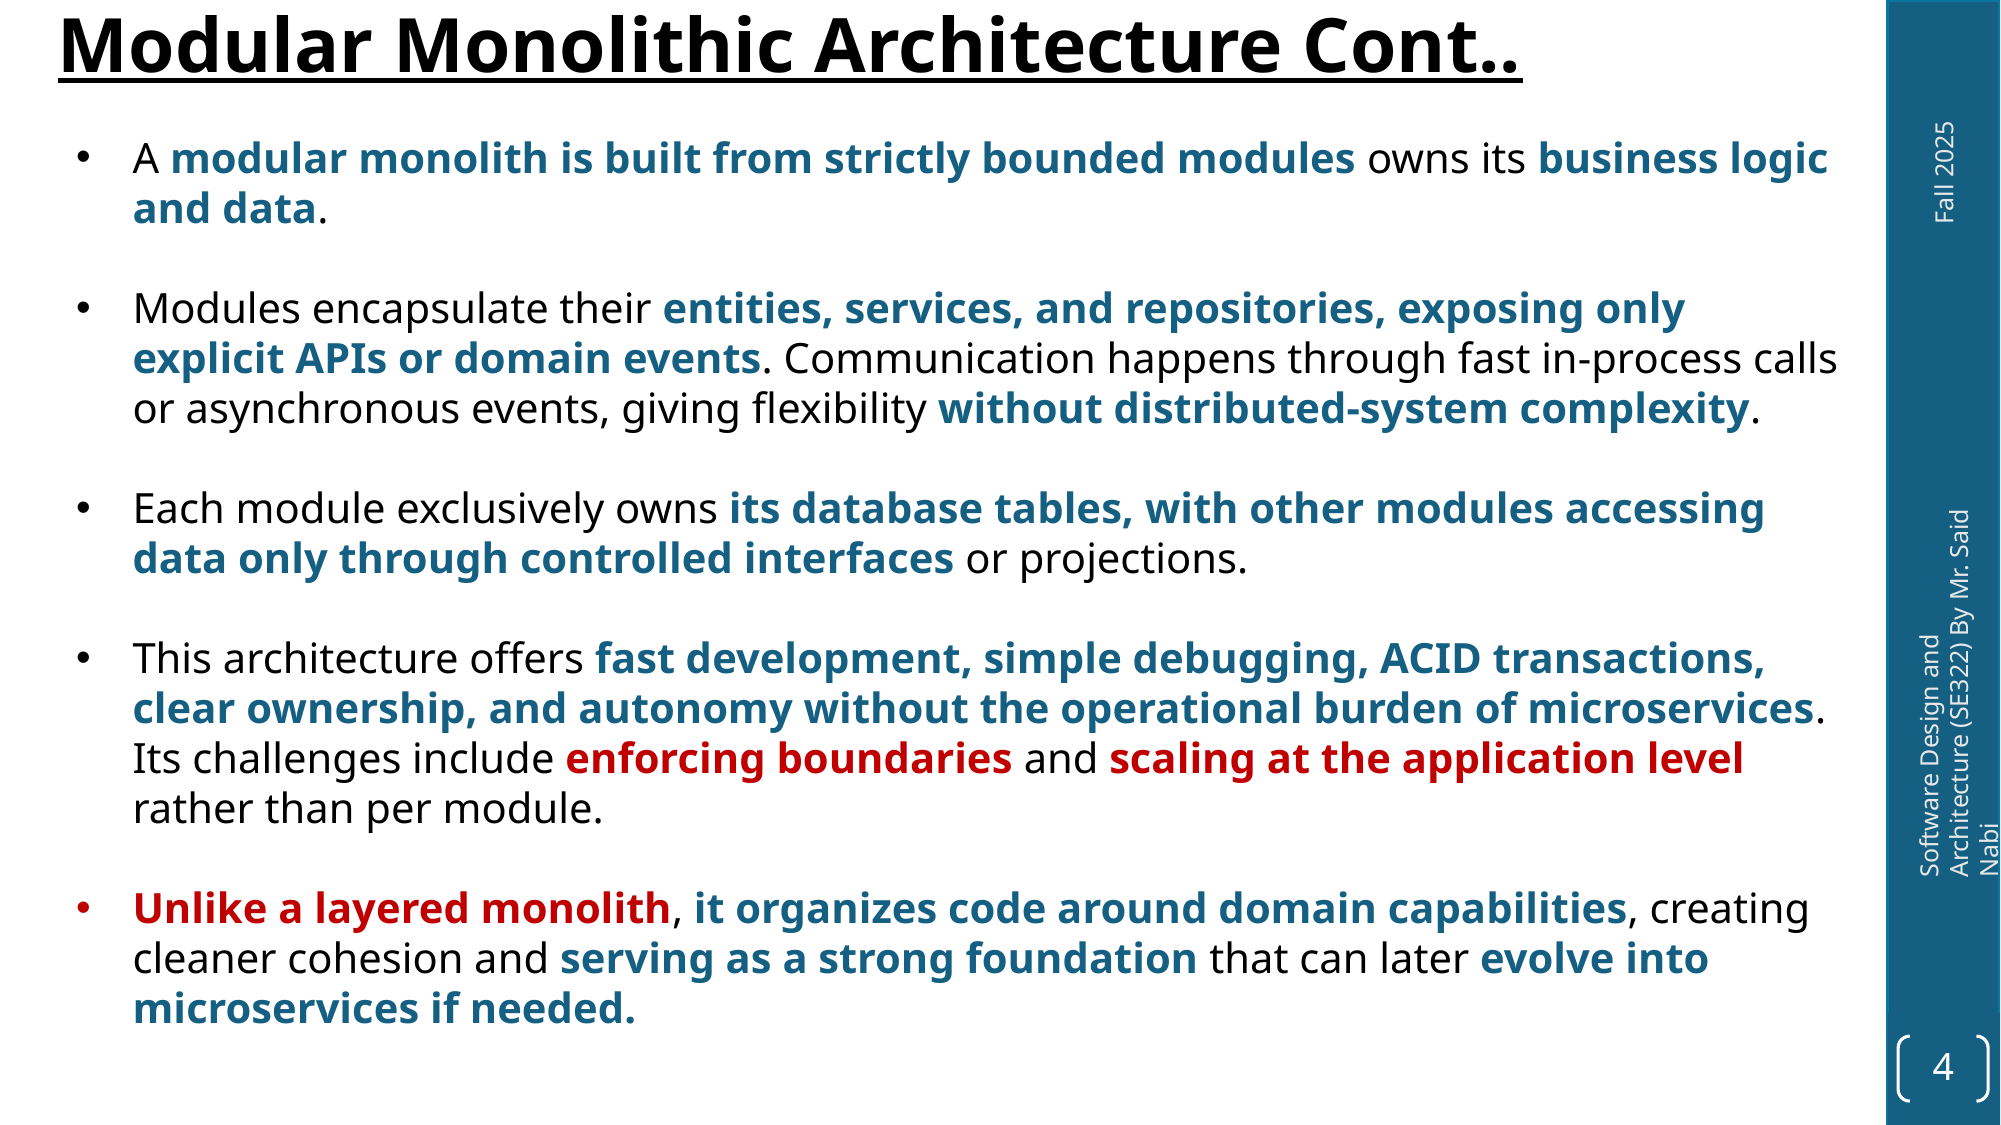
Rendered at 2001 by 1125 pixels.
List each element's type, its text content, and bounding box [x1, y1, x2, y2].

text_box A modular monolith is built from strictly bounded modules owns its business logic and data. Modules encapsulate their entities, services, and repositories, exposing only explicit APIs or domain events. Communication happens through fast in-process calls or asynchronous events, giving flexibility without distributed-system complexity. Each module exclusively owns its database tables, with other modules accessing data only through controlled interfaces or projections. This architecture offers fast development, simple debugging, ACID transactions, clear ownership, and autonomy without the operational burden of microservices. Its challenges include enforcing boundaries and scaling at the application level rather than per module. Unlike a layered monolith, it organizes code around domain capabilities, creating cleaner cohesion and serving as a strong foundation that can later evolve into microservices if needed. [61, 124, 1855, 1090]
text_box Modular Monolithic Architecture Cont.. [43, 0, 1769, 125]
